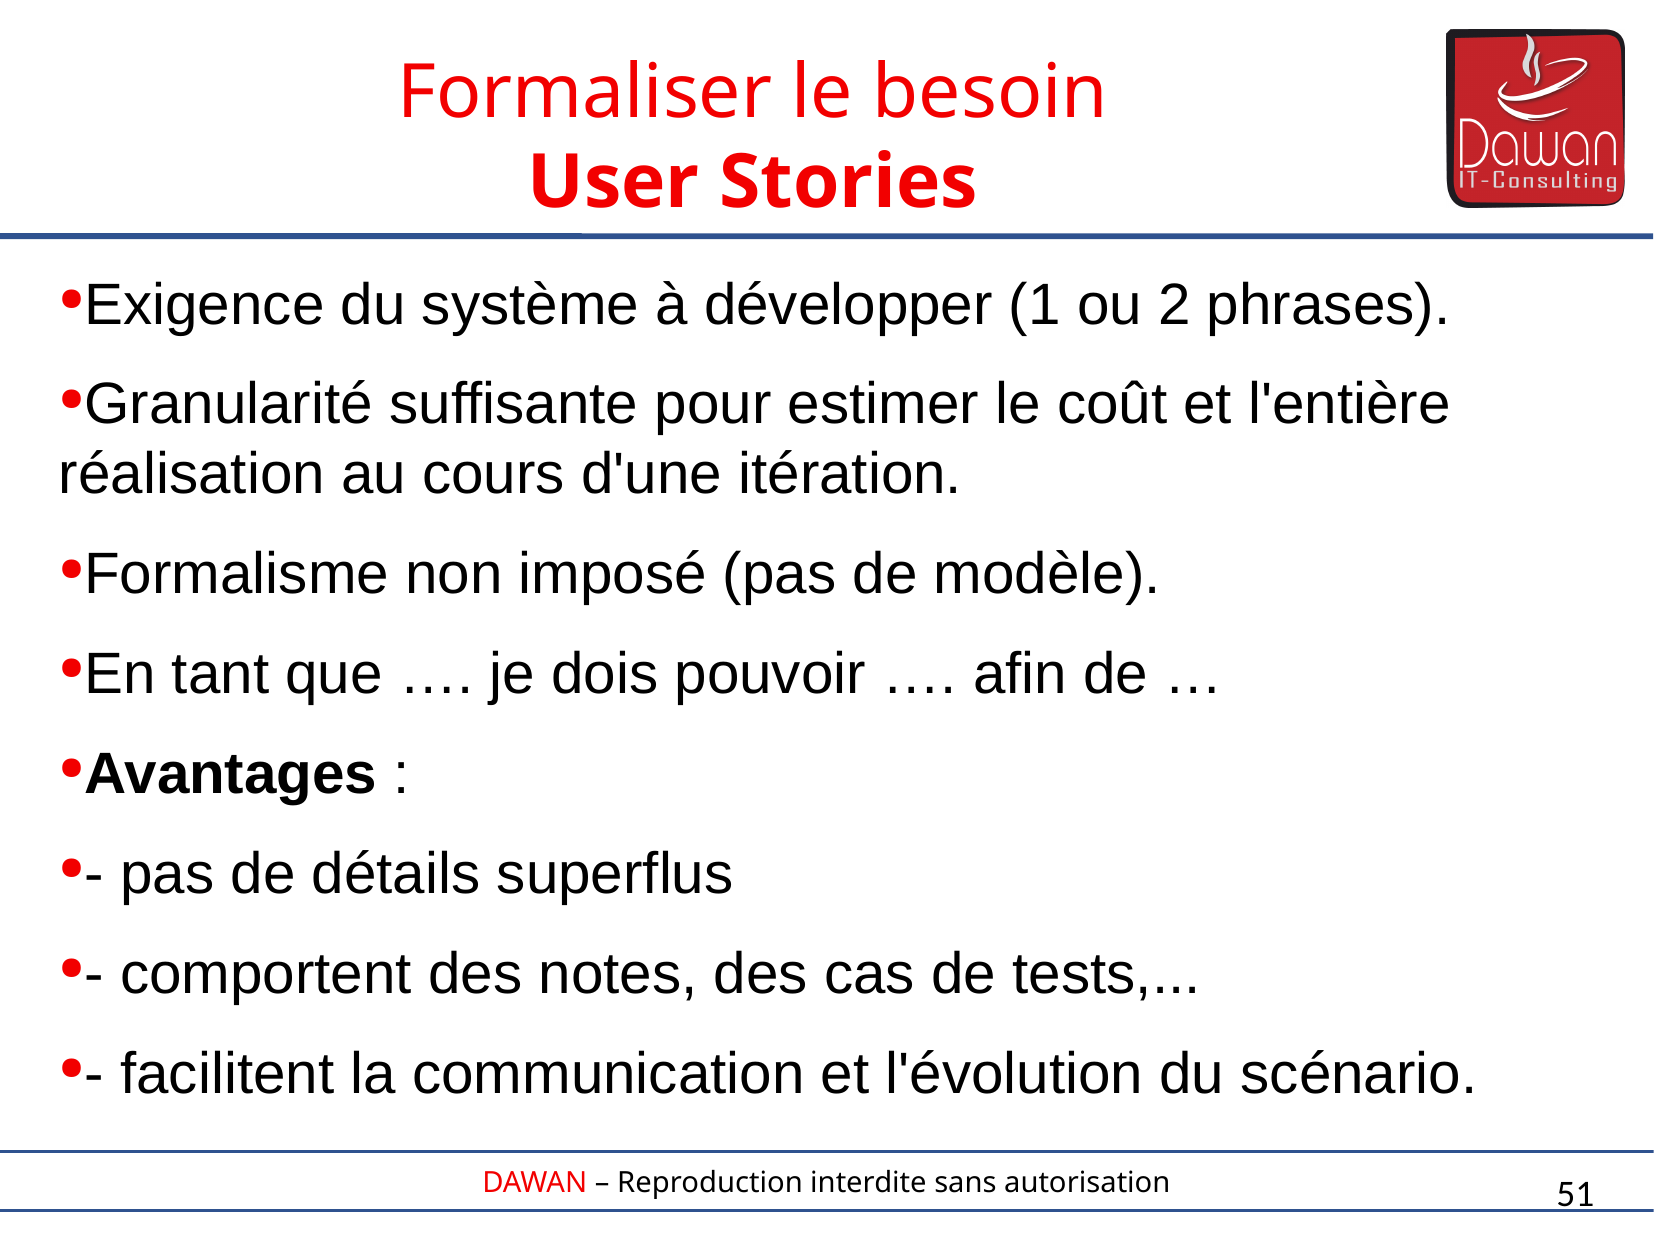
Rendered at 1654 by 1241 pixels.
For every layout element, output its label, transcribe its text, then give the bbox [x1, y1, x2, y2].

list Exigence du système à développer (1 ou 2 phrases). Granularité suffisante pour estimer le coût et l'entière réalisation au cours d'une itération. Formalisme non imposé (pas de modèle). En tant que …. je dois pouvoir …. afin de … Avantages : - pas de détails superflus - comportent des notes, des cas de tests,... - facilitent la communication et l'évolution du scénario. [59, 265, 1595, 1109]
title Formaliser le besoin User Stories [59, 29, 1447, 237]
picture [1447, 29, 1625, 208]
text_box 51 [1535, 1169, 1595, 1233]
